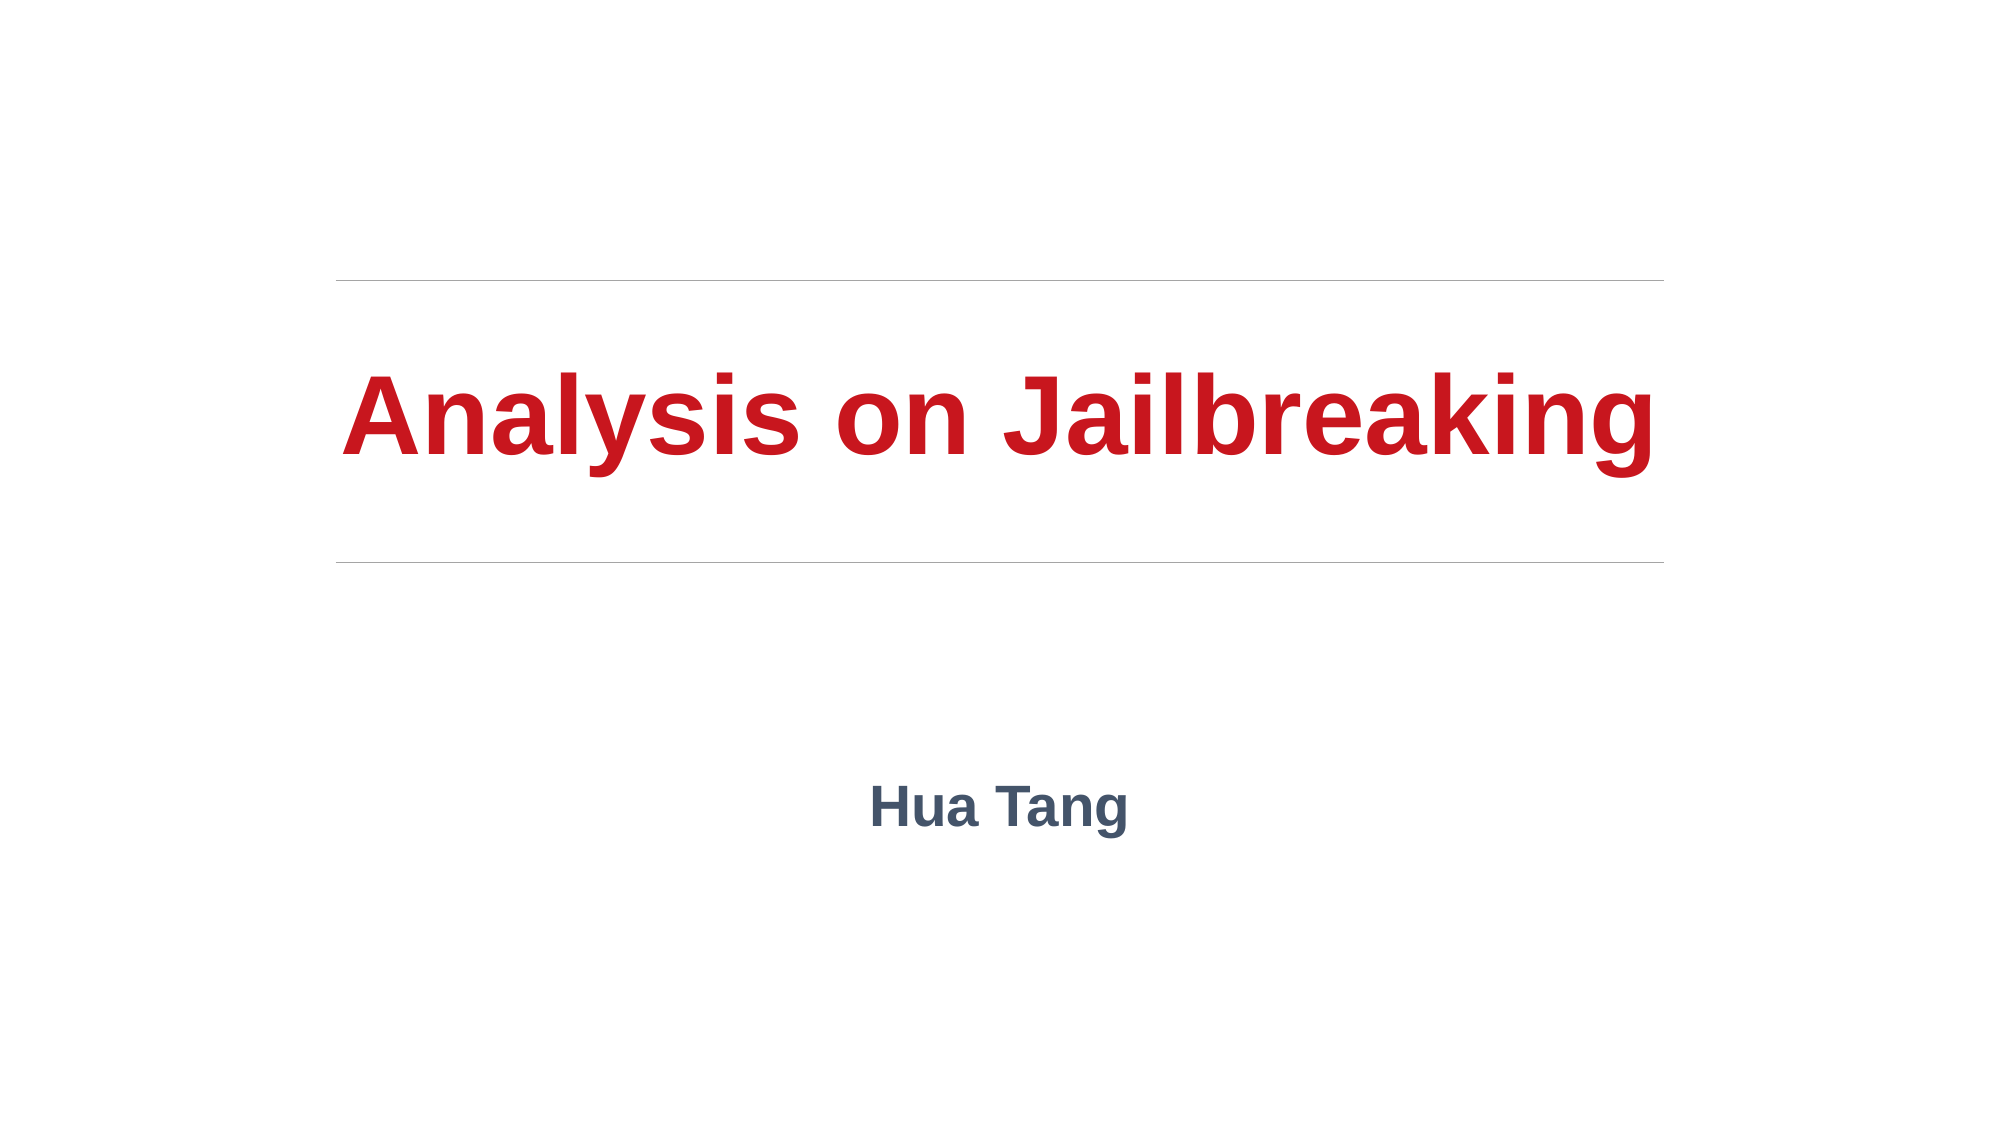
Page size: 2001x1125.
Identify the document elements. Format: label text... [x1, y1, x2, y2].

list Hua Tang [661, 754, 1339, 853]
title Analysis on Jailbreaking [230, 330, 1770, 505]
